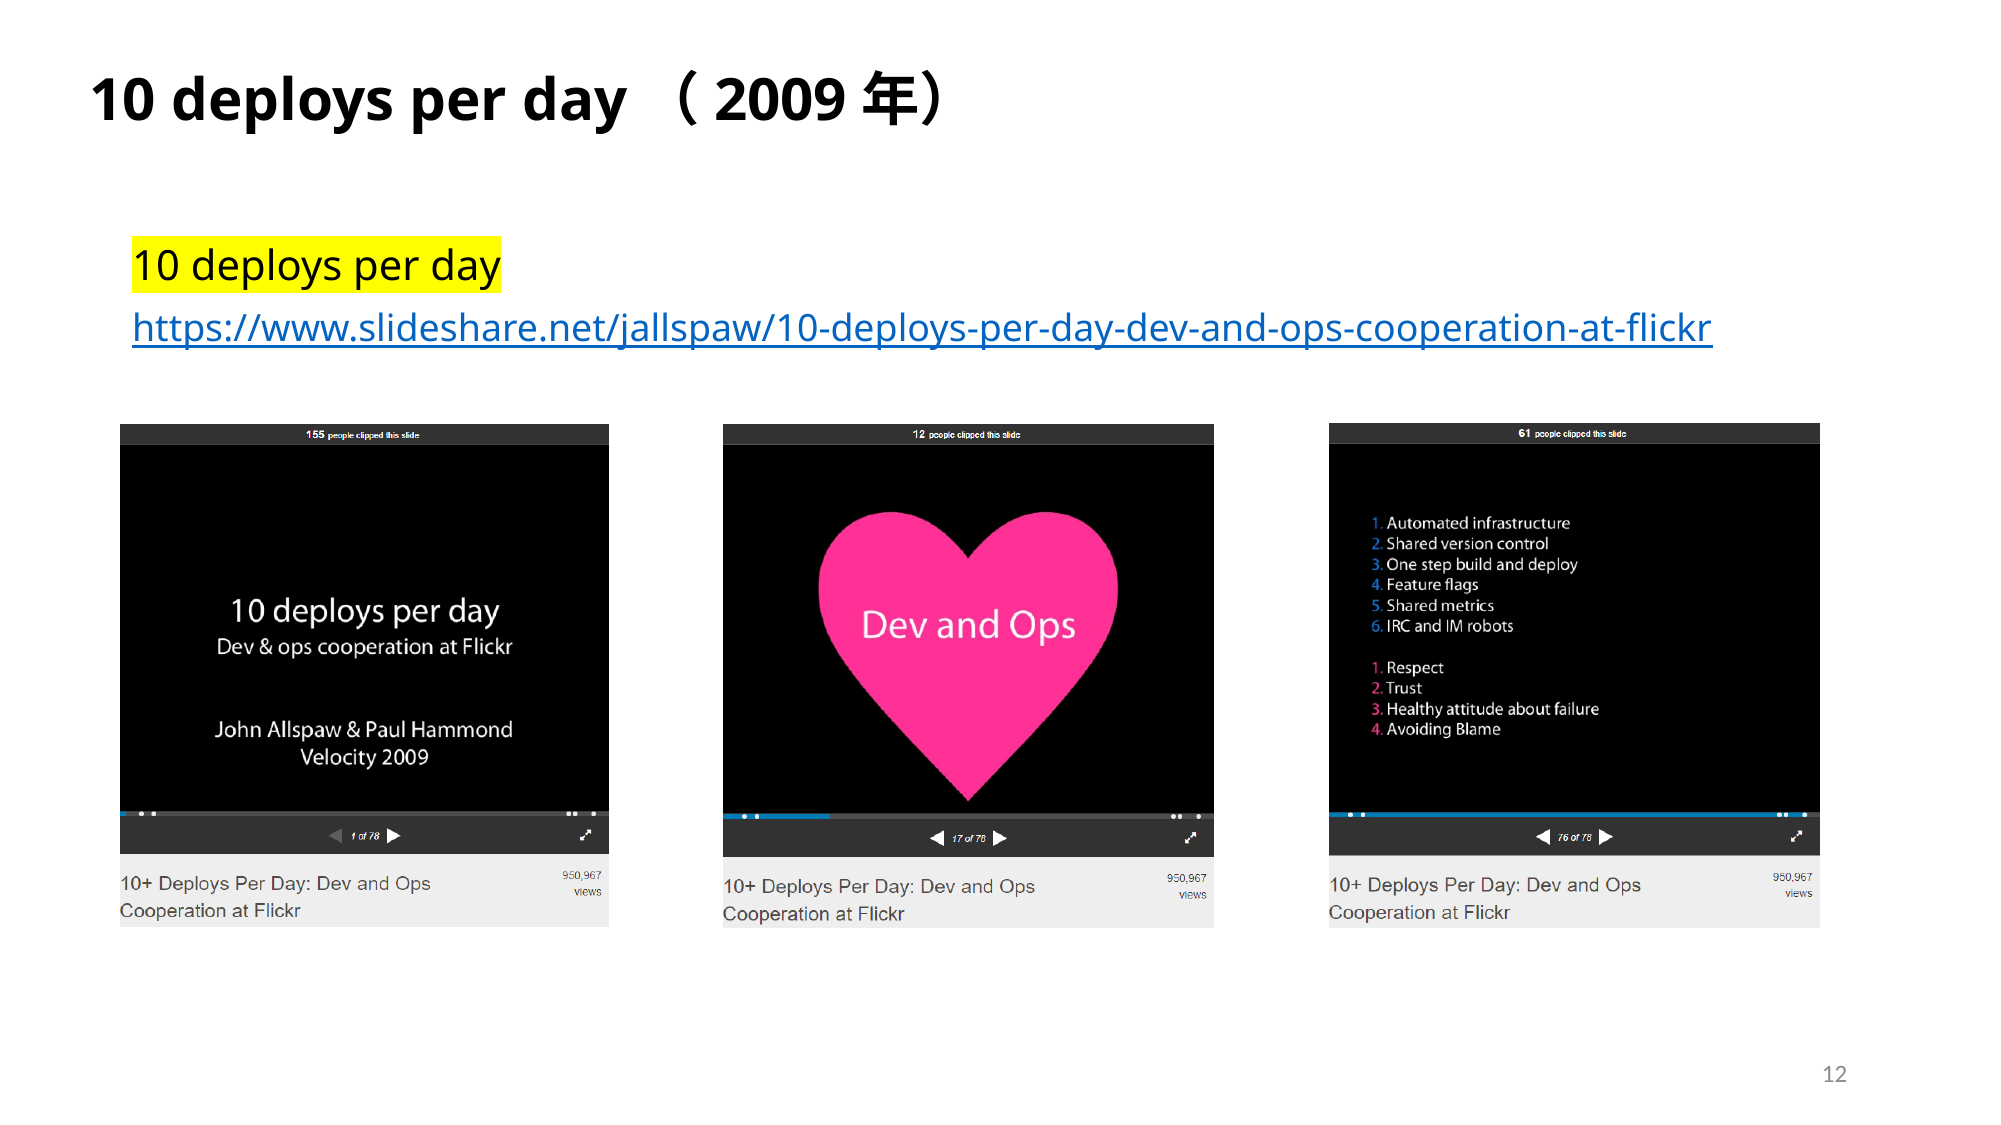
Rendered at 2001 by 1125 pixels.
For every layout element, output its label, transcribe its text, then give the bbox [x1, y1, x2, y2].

text_box 10 deploys per day（2009年） [74, 54, 1454, 140]
text_box 10 deploys per day https://www.slideshare.net/jallspaw/10-deploys-per-day-dev-and-ops-cooperation-at-flickr [117, 214, 1904, 430]
picture [1329, 423, 1820, 928]
picture [723, 424, 1214, 928]
picture [120, 423, 609, 927]
slide_number 12 [1412, 1042, 1863, 1103]
